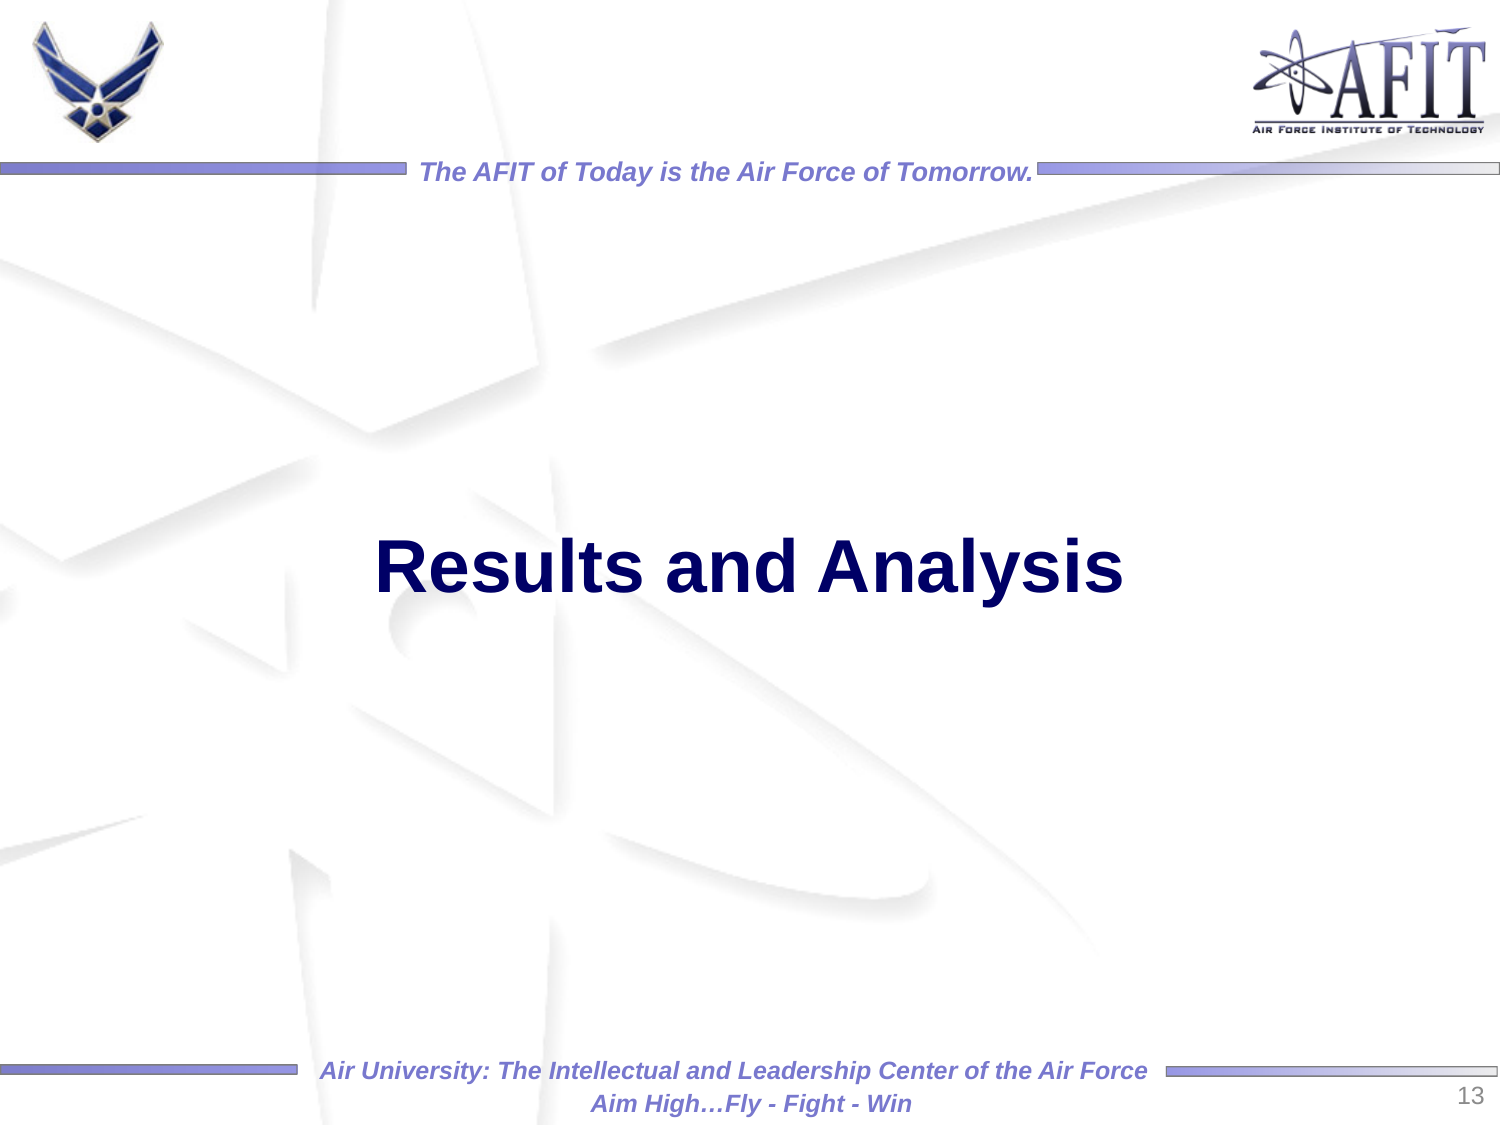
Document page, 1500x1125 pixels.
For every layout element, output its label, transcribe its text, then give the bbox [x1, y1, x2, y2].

slide_number 13 [1149, 1065, 1500, 1125]
text_box Results and Analysis [206, 481, 1294, 644]
picture [32, 21, 164, 143]
